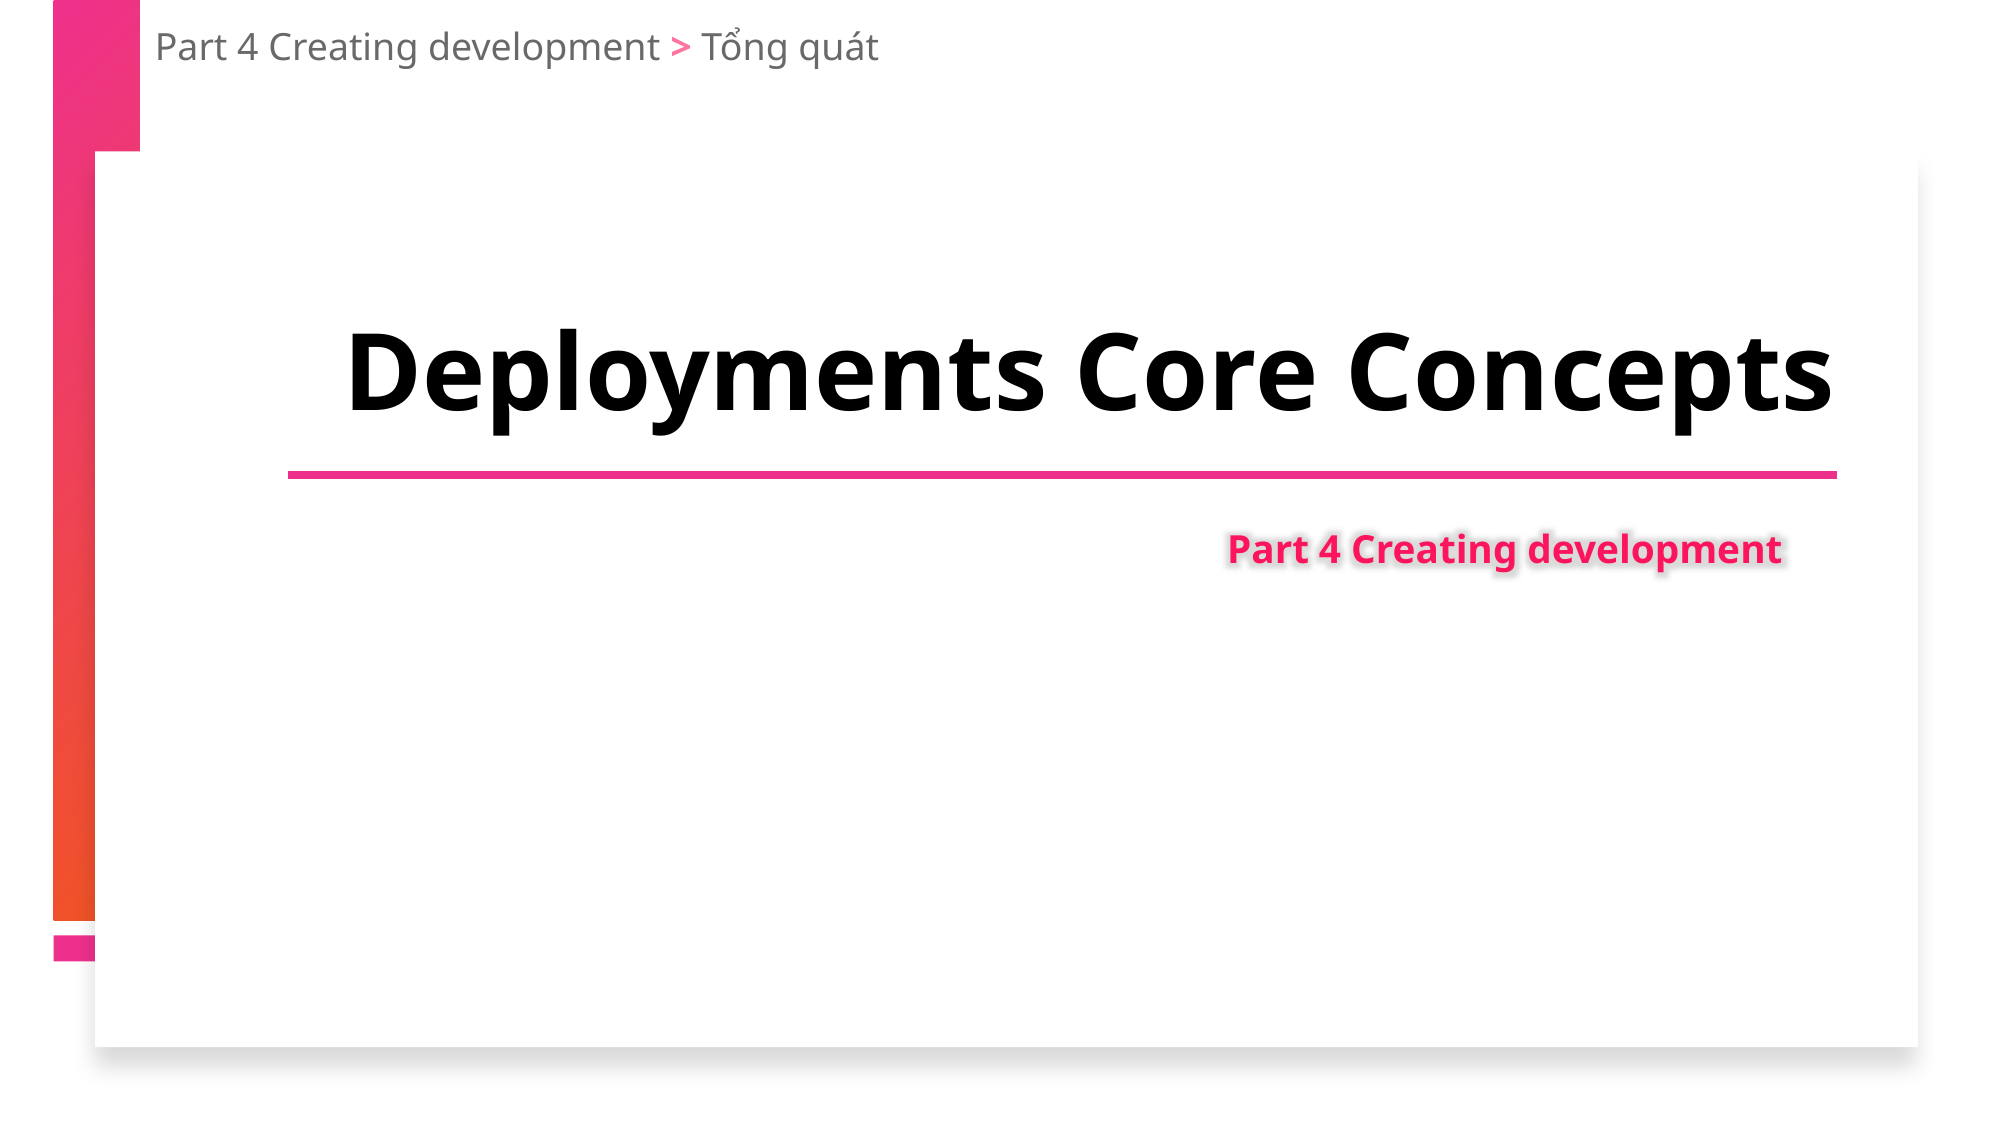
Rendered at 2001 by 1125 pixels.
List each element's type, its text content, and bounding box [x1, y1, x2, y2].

text_box [94, 150, 1919, 1048]
text_box Part 4 Creating development > Tổng quát [139, 15, 1113, 75]
text_box Deployments Core Concepts [320, 282, 1850, 442]
text_box Part 4 Creating development [1170, 517, 1850, 579]
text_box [0, 437, 578, 524]
